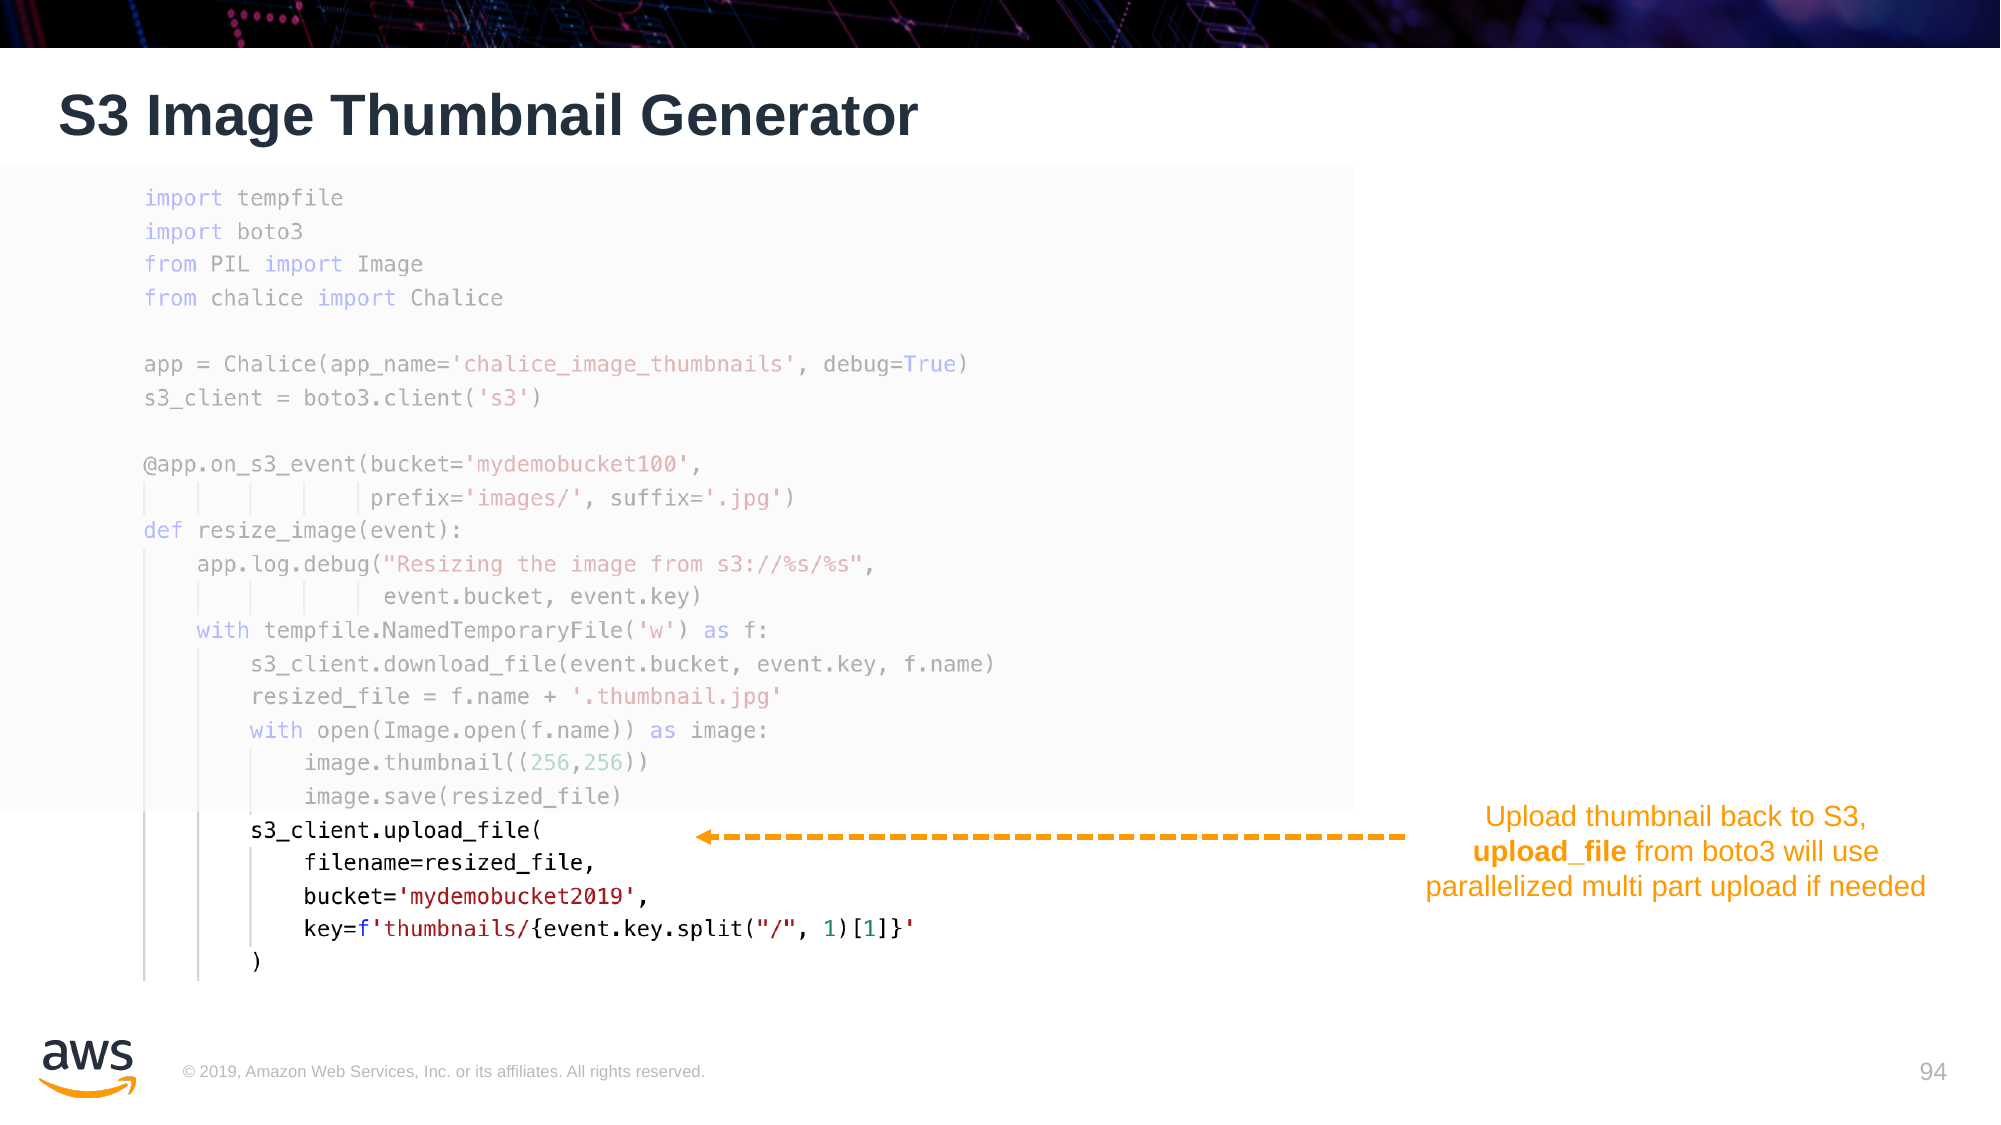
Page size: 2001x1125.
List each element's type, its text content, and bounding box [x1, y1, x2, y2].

text_box Upload thumbnail back to S3, upload_file from boto3 will use parallelized multi part upload if needed [1404, 789, 1949, 910]
slide_number 94 [1512, 1040, 1963, 1101]
picture [0, 0, 2000, 48]
text_box [0, 164, 1354, 813]
picture [123, 165, 1144, 982]
title S3 Image Thumbnail Generator [43, 67, 1963, 166]
picture [39, 1040, 136, 1098]
